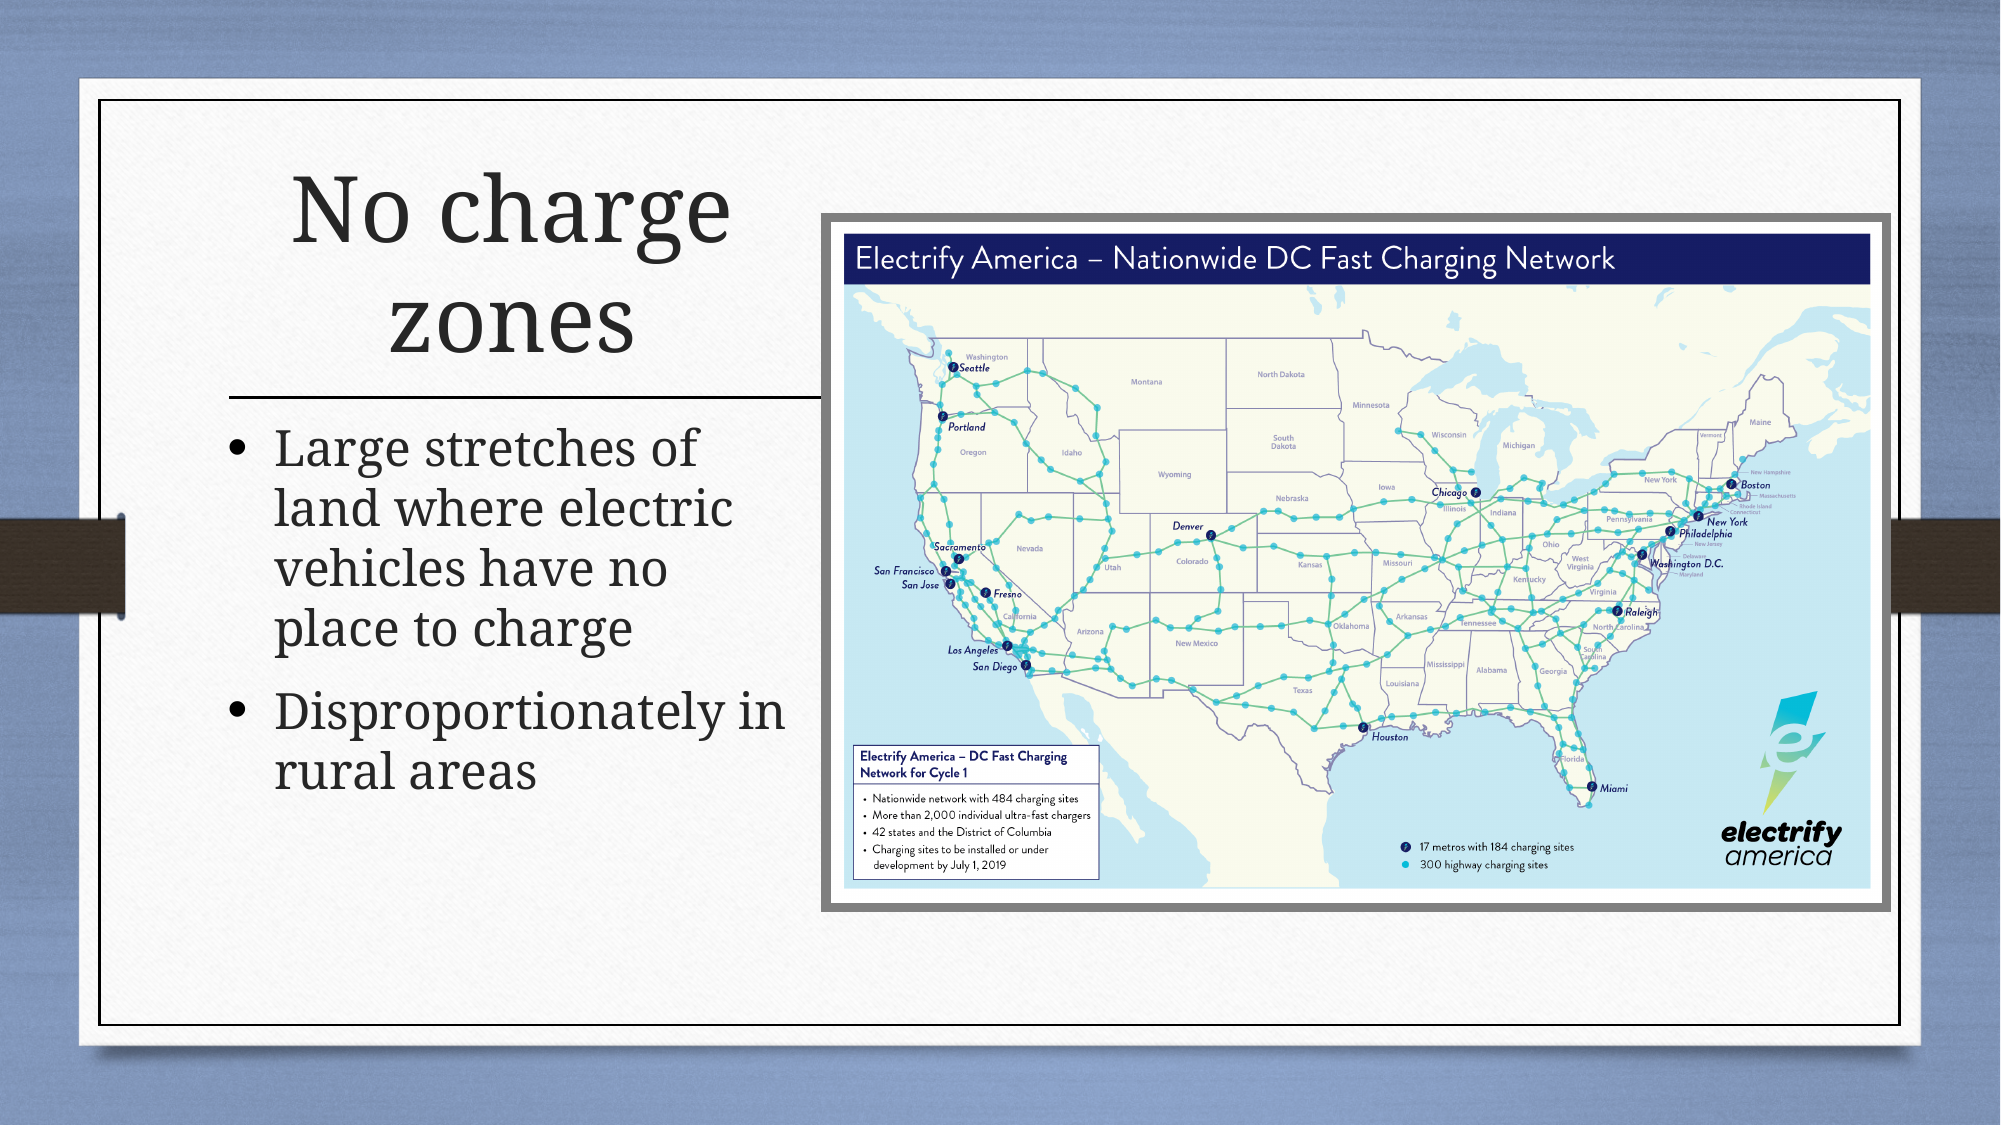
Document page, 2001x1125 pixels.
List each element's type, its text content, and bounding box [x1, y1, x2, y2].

list Large stretches of land where electric vehicles have no place to charge Disproportionately in rural areas [212, 409, 813, 964]
picture [0, 0, 2001, 1125]
title No charge zones [212, 161, 813, 379]
